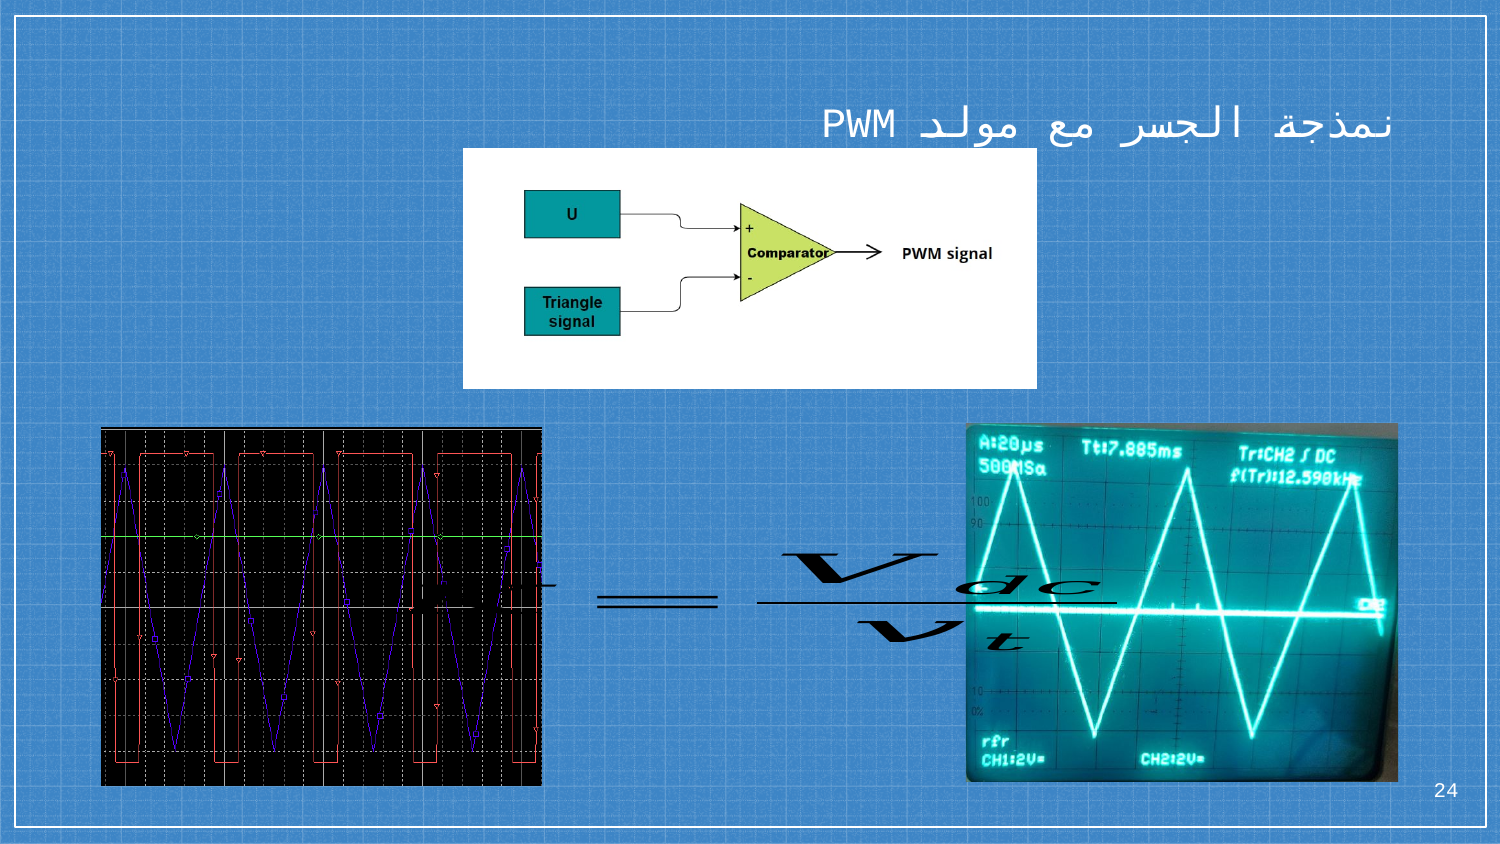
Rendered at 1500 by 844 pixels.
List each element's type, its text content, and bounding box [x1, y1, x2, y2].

slide_number 24 [1398, 761, 1474, 810]
title نمذجة الجسر مع مولد PWM [66, 81, 1417, 149]
picture [0, 0, 1500, 844]
